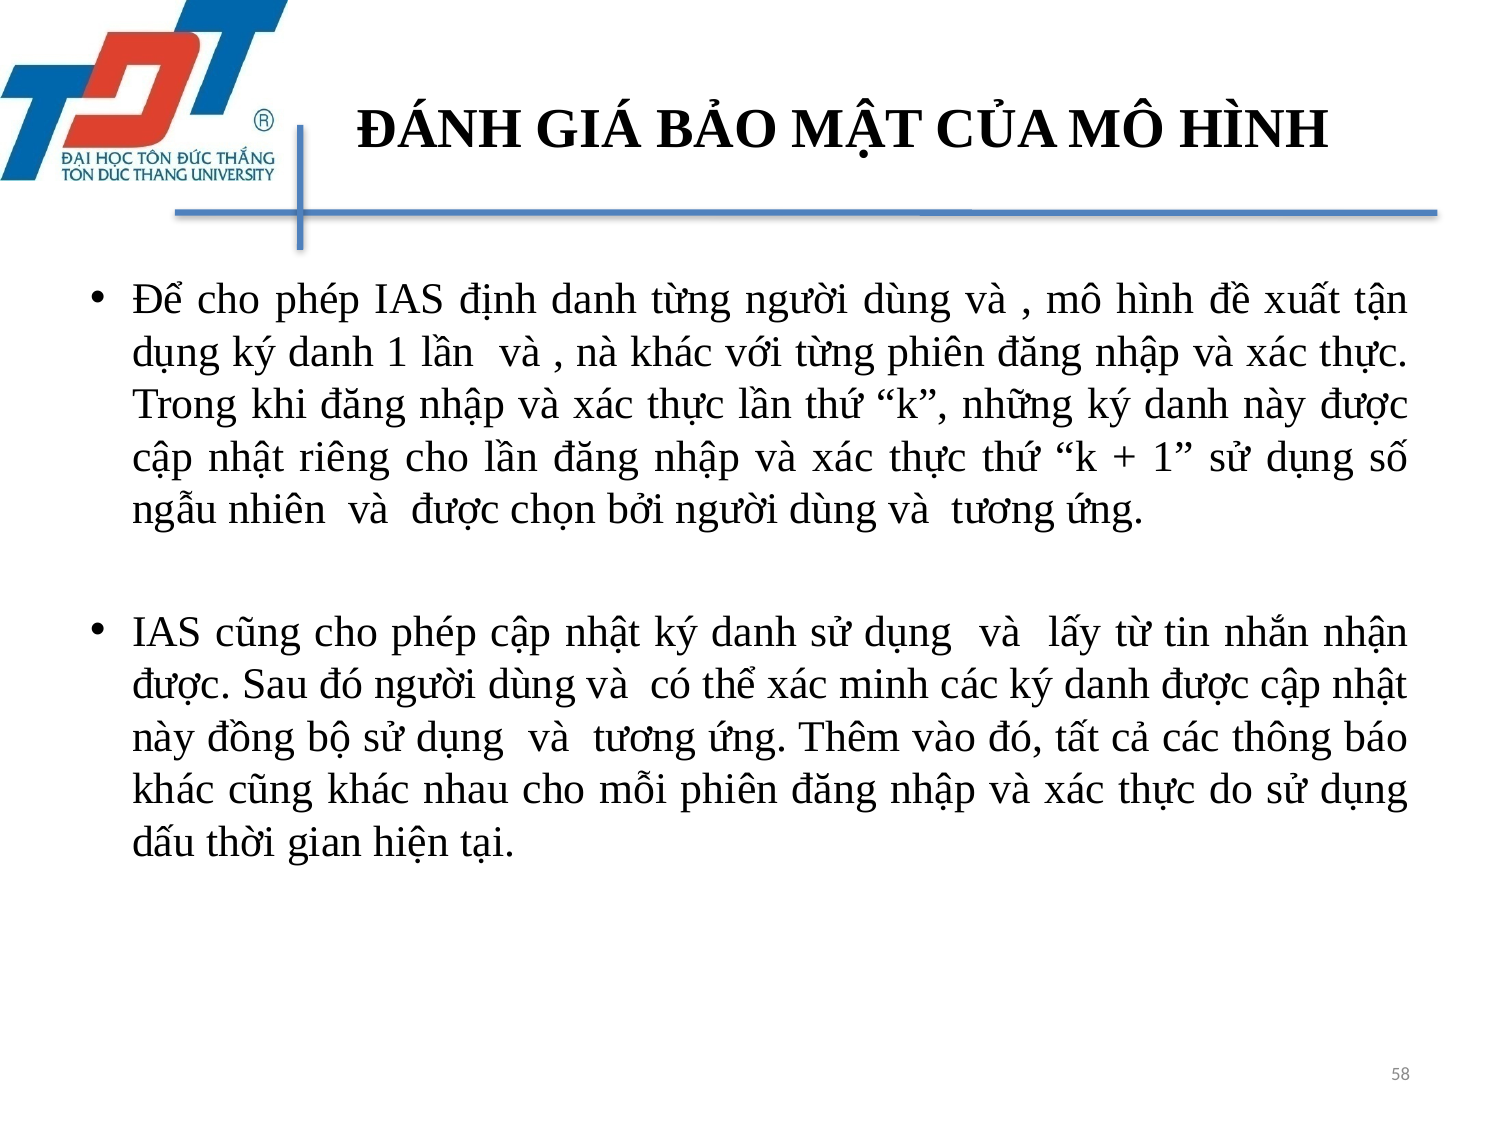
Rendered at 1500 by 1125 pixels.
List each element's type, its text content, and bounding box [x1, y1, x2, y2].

title ĐÁNH GIÁ BẢO MẬT CỦA MÔ HÌNH [174, 31, 1500, 219]
picture [0, 0, 288, 181]
slide_number 58 [1074, 1042, 1425, 1103]
